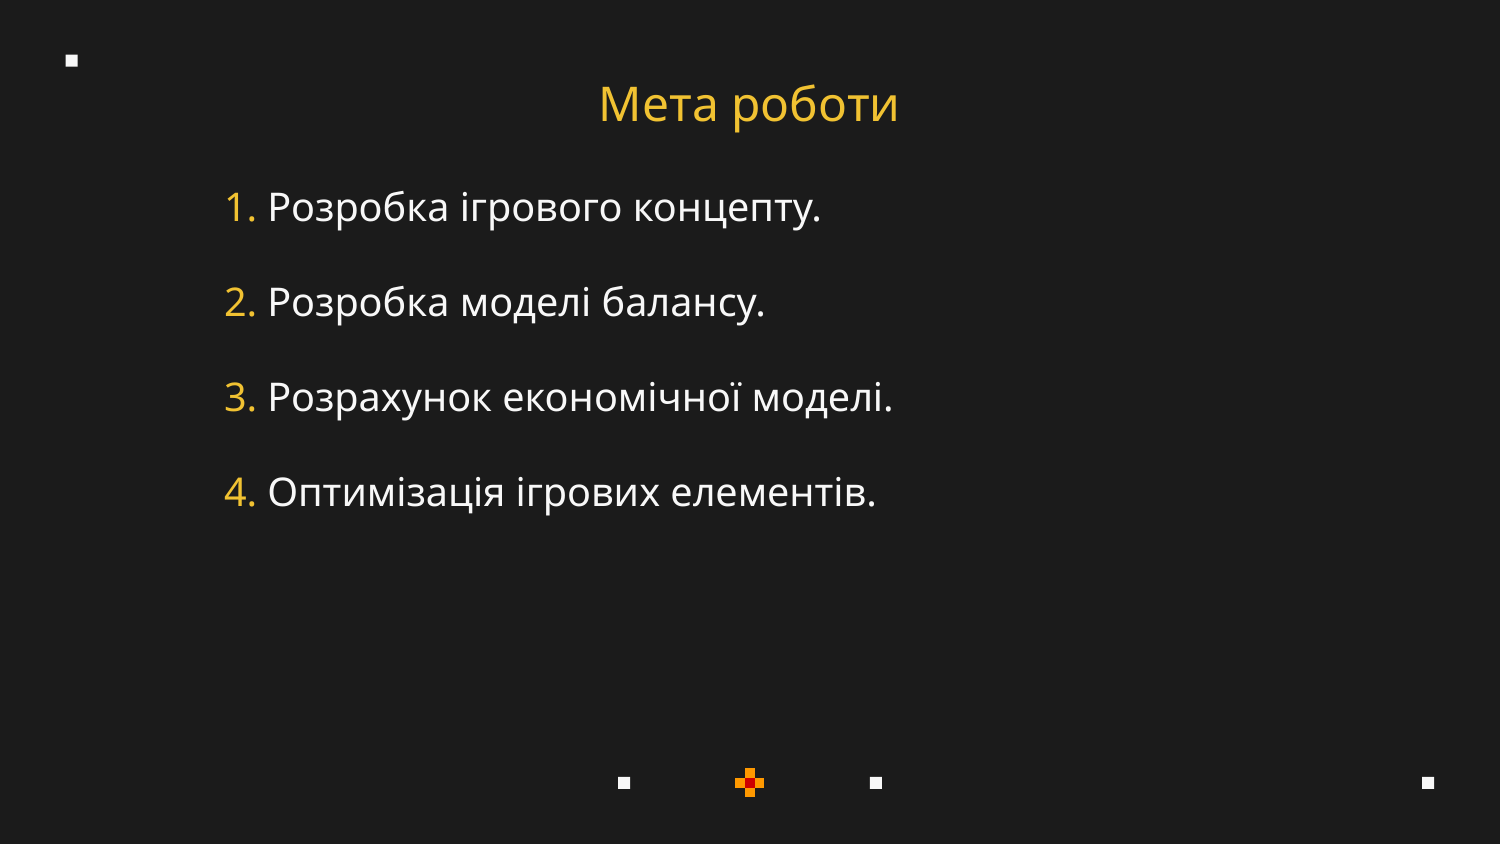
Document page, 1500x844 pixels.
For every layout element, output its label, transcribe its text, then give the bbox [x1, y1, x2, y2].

title Мета роботи [116, 58, 1383, 135]
text_box 1. Розробка ігрового концепту. 2. Розробка моделі балансу. 3. Розрахунок економічної моделі. 4. Оптимізація ігрових елементів. [209, 166, 1263, 530]
